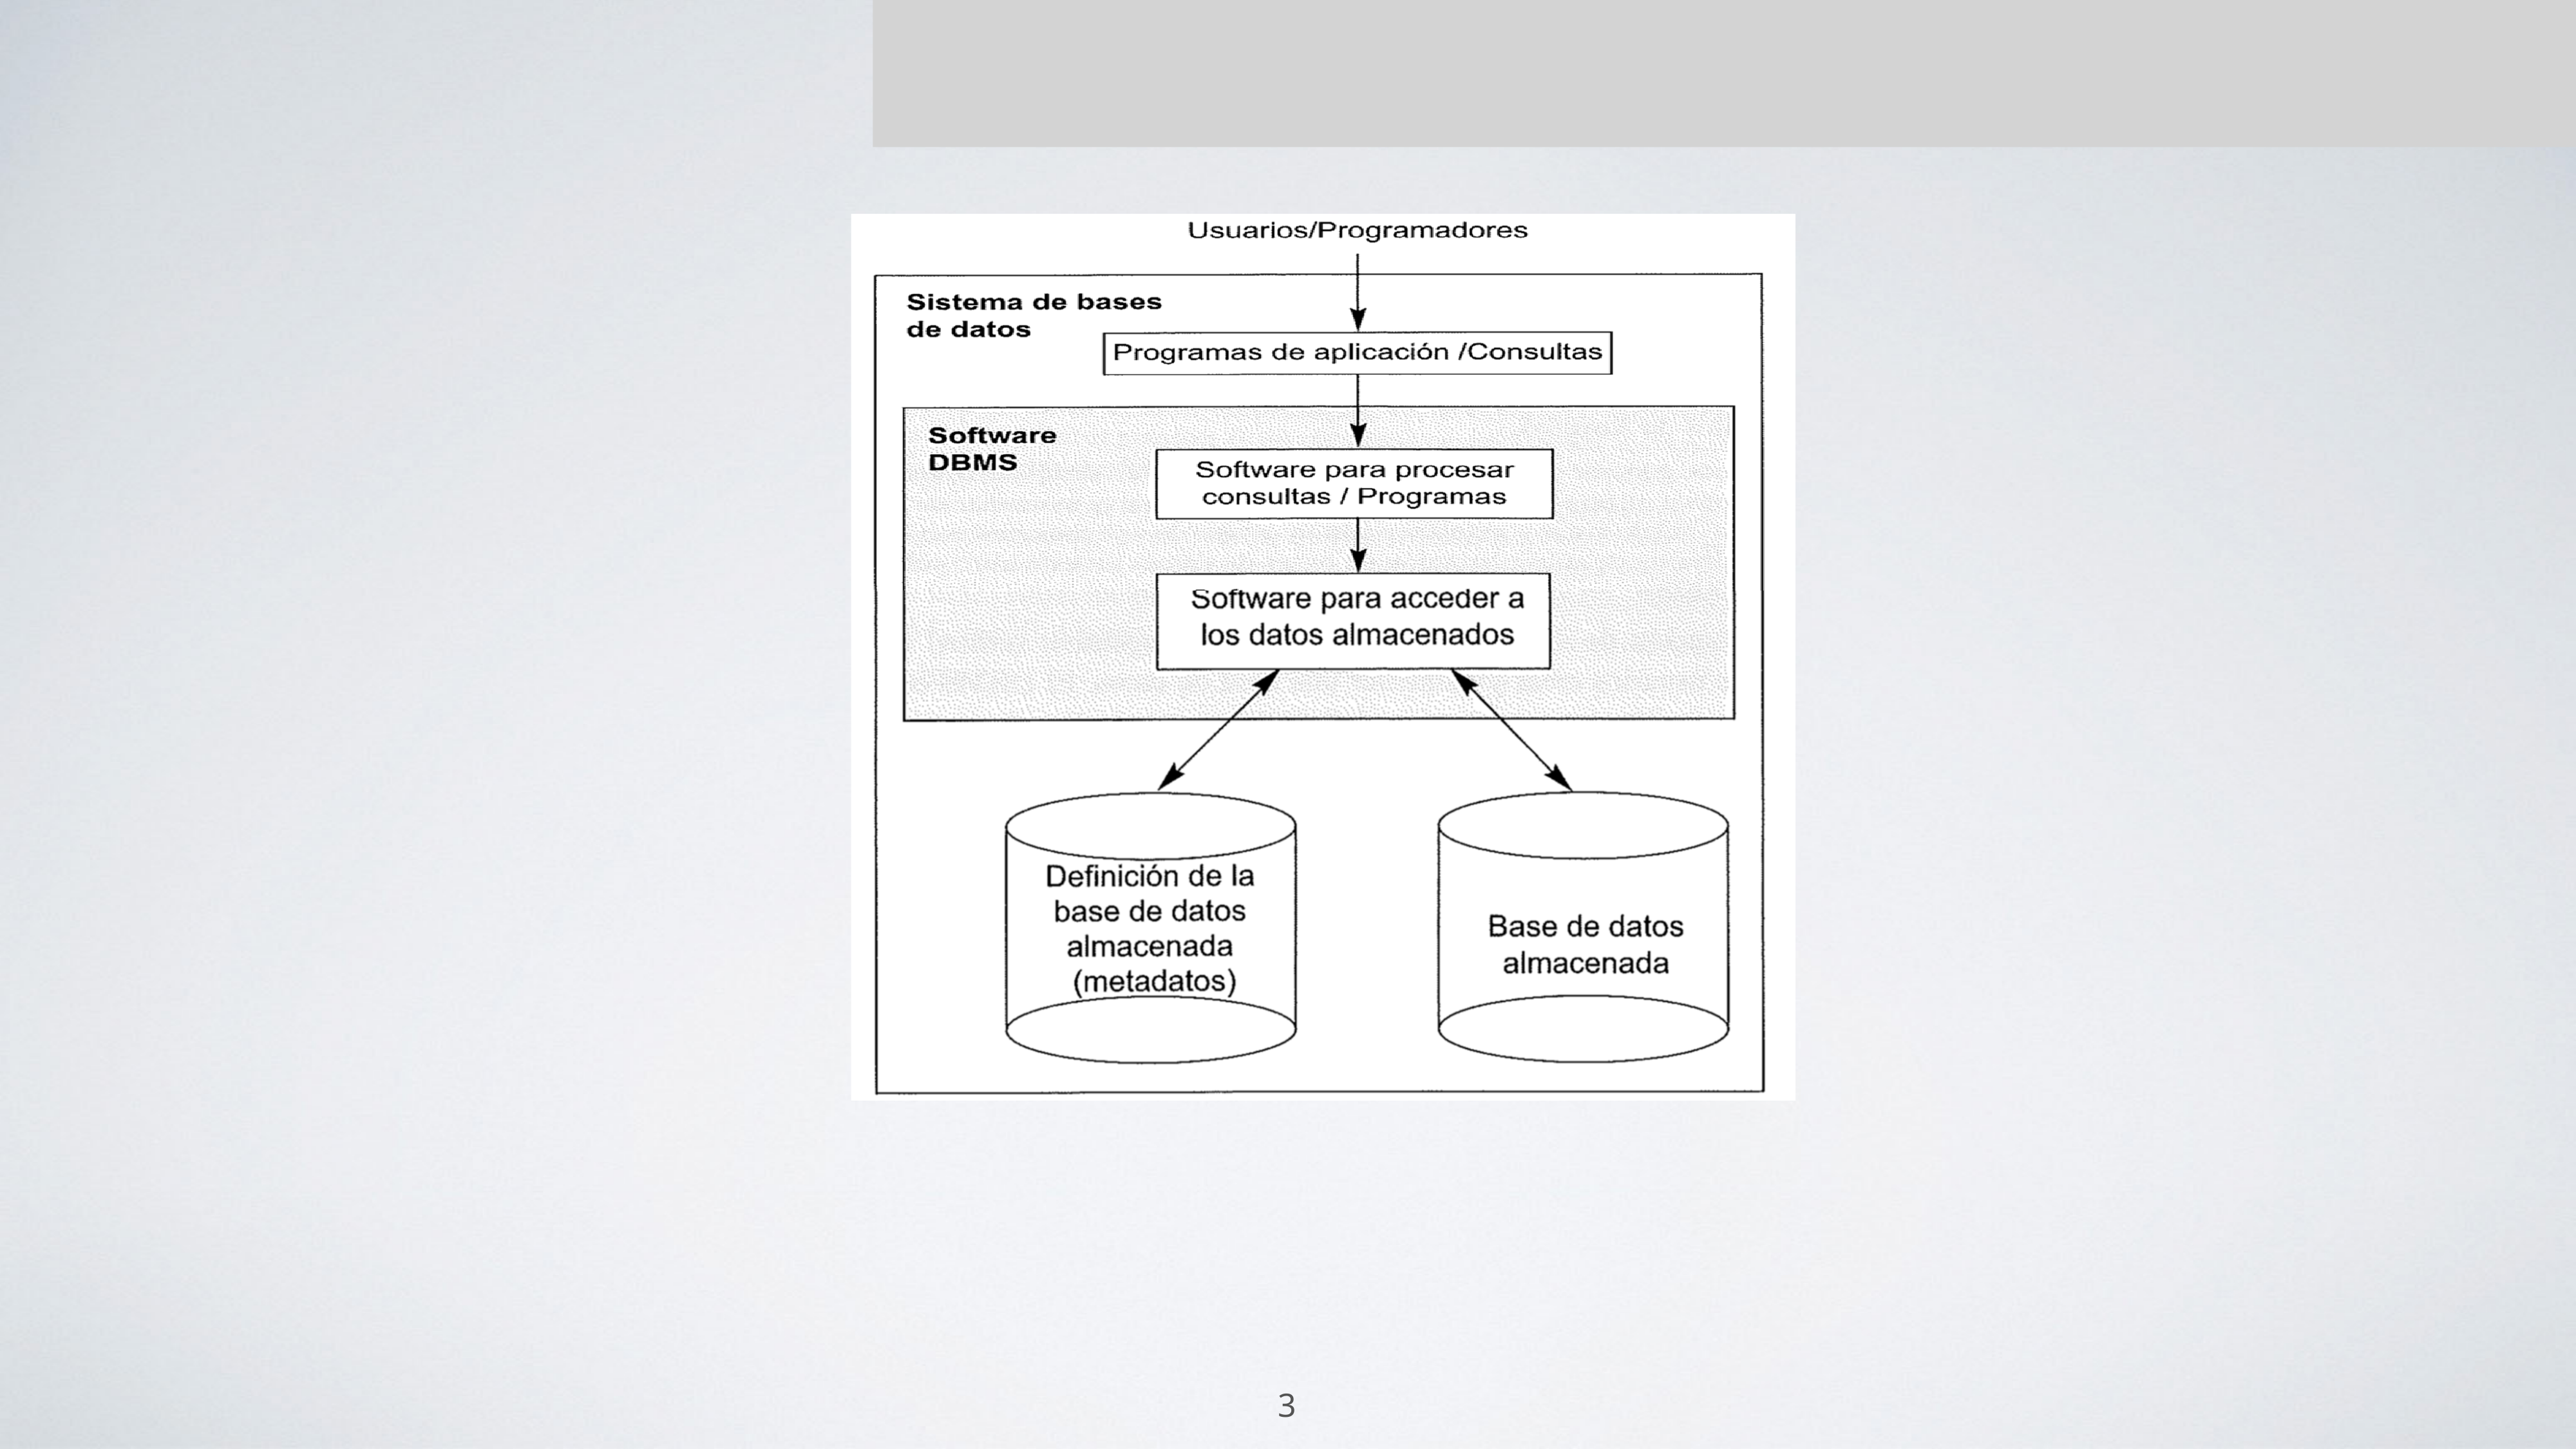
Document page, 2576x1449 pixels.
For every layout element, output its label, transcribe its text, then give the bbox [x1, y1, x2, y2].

slide_number 3 [1262, 1377, 1312, 1430]
picture [0, 0, 2576, 1449]
